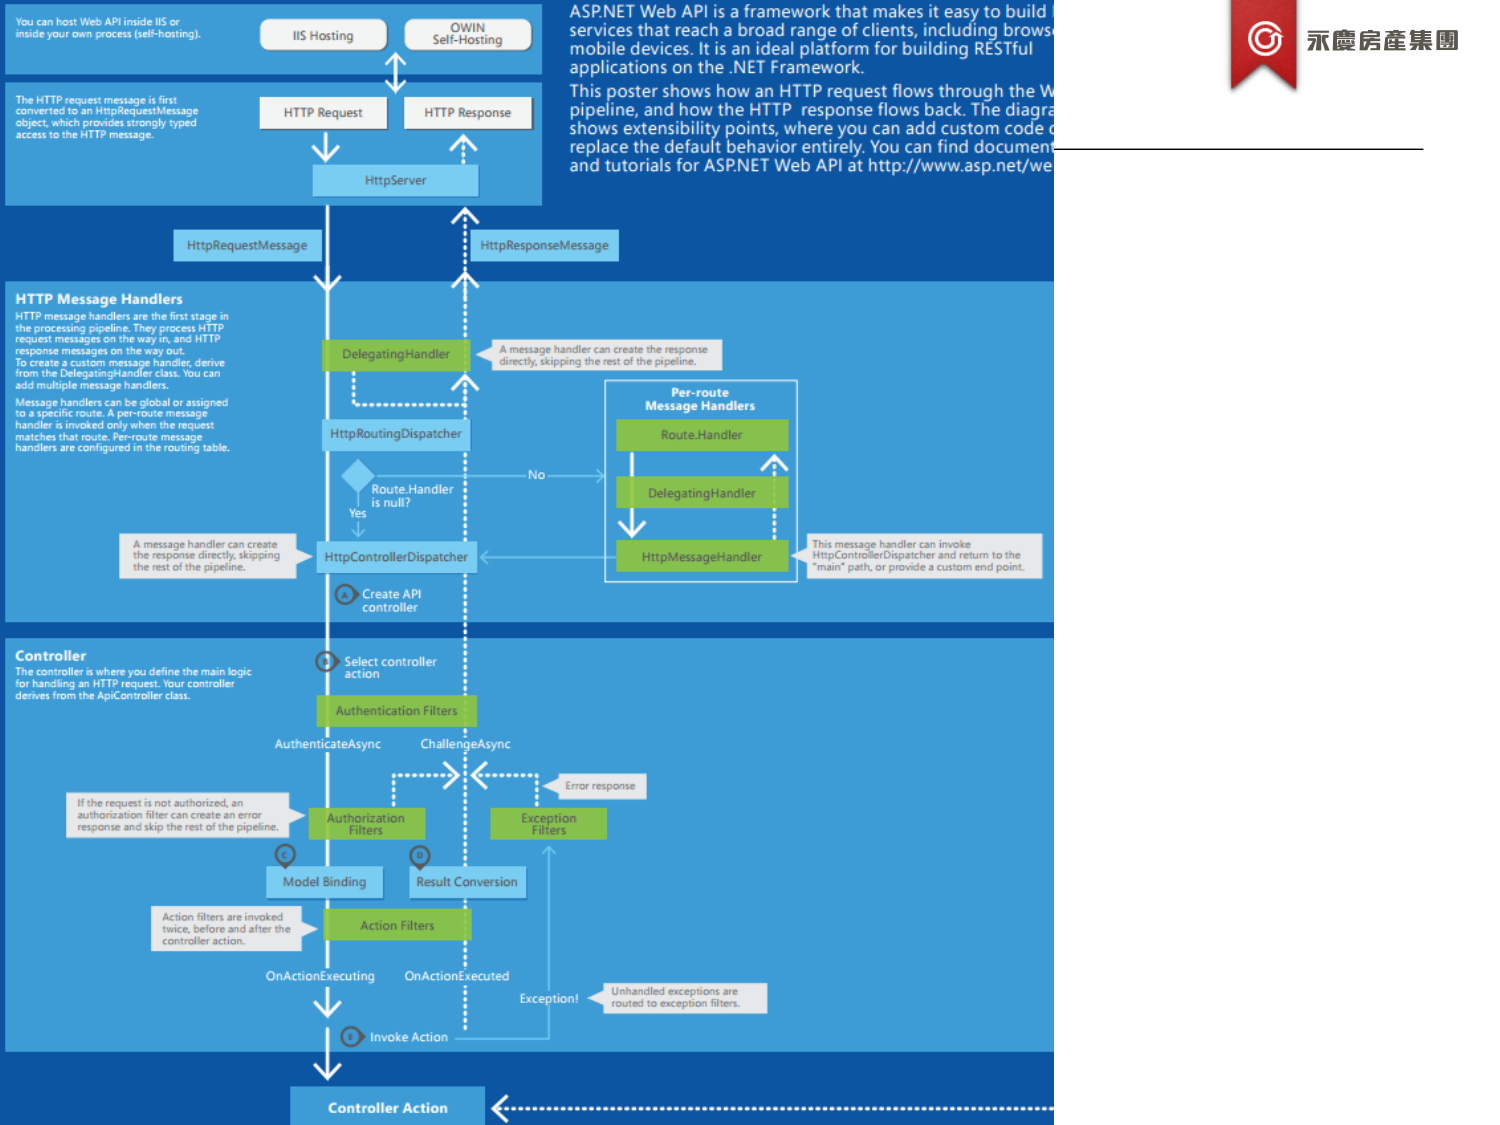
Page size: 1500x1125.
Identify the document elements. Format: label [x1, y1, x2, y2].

text_box [1057, 45, 1425, 137]
picture [0, 0, 1054, 1125]
picture [1222, 0, 1458, 55]
